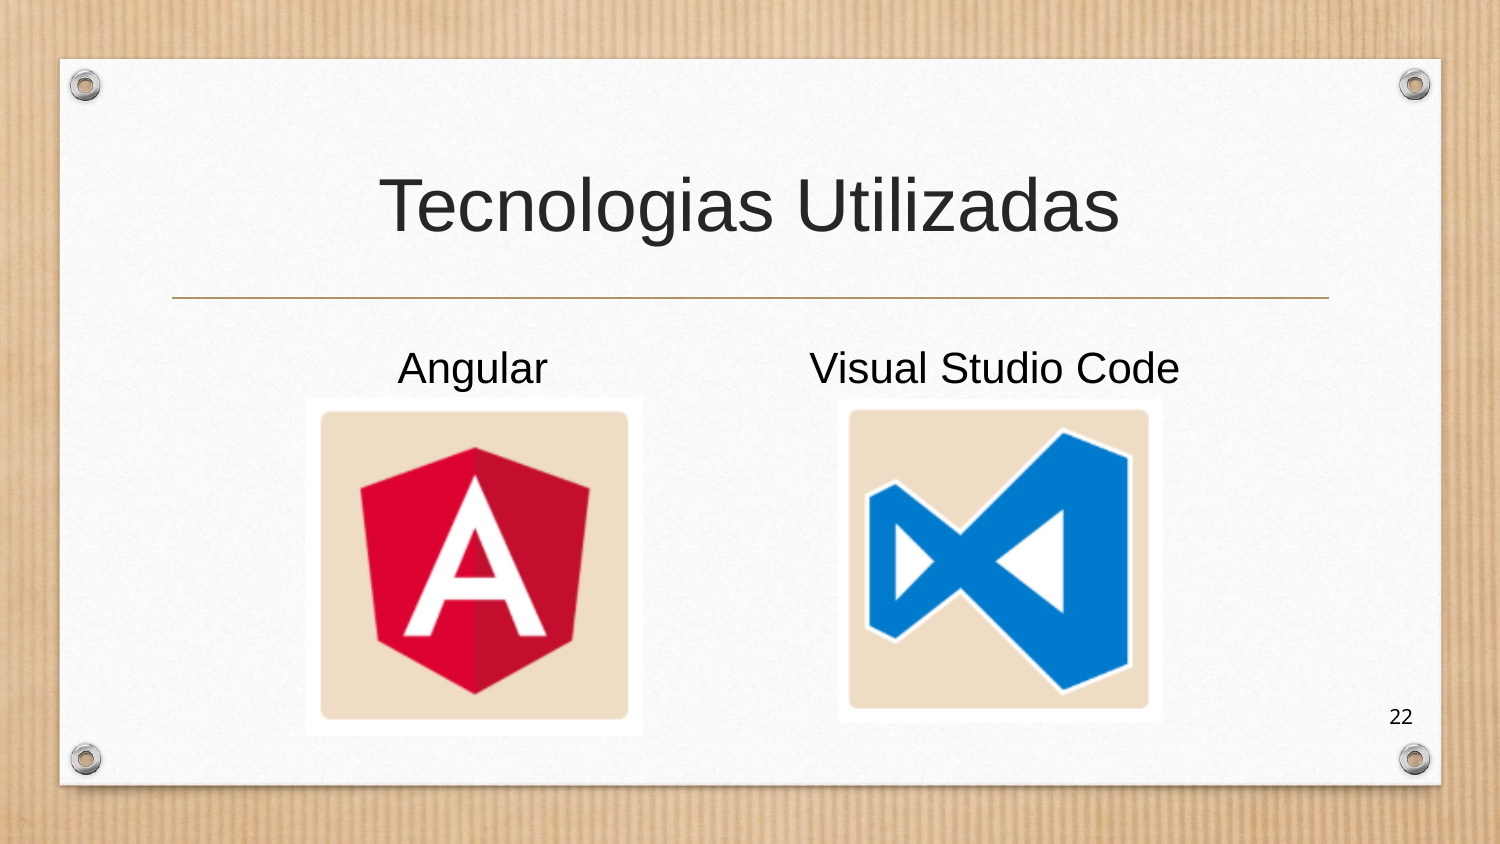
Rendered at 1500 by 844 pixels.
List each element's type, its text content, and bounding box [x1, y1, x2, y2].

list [838, 399, 1163, 724]
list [305, 397, 644, 736]
title Tecnologias Utilizadas [159, 120, 1341, 282]
picture [0, 0, 1500, 844]
list Visual Studio Code [794, 328, 1380, 400]
slide_number 22 [1360, 700, 1428, 736]
list Angular [382, 328, 566, 397]
